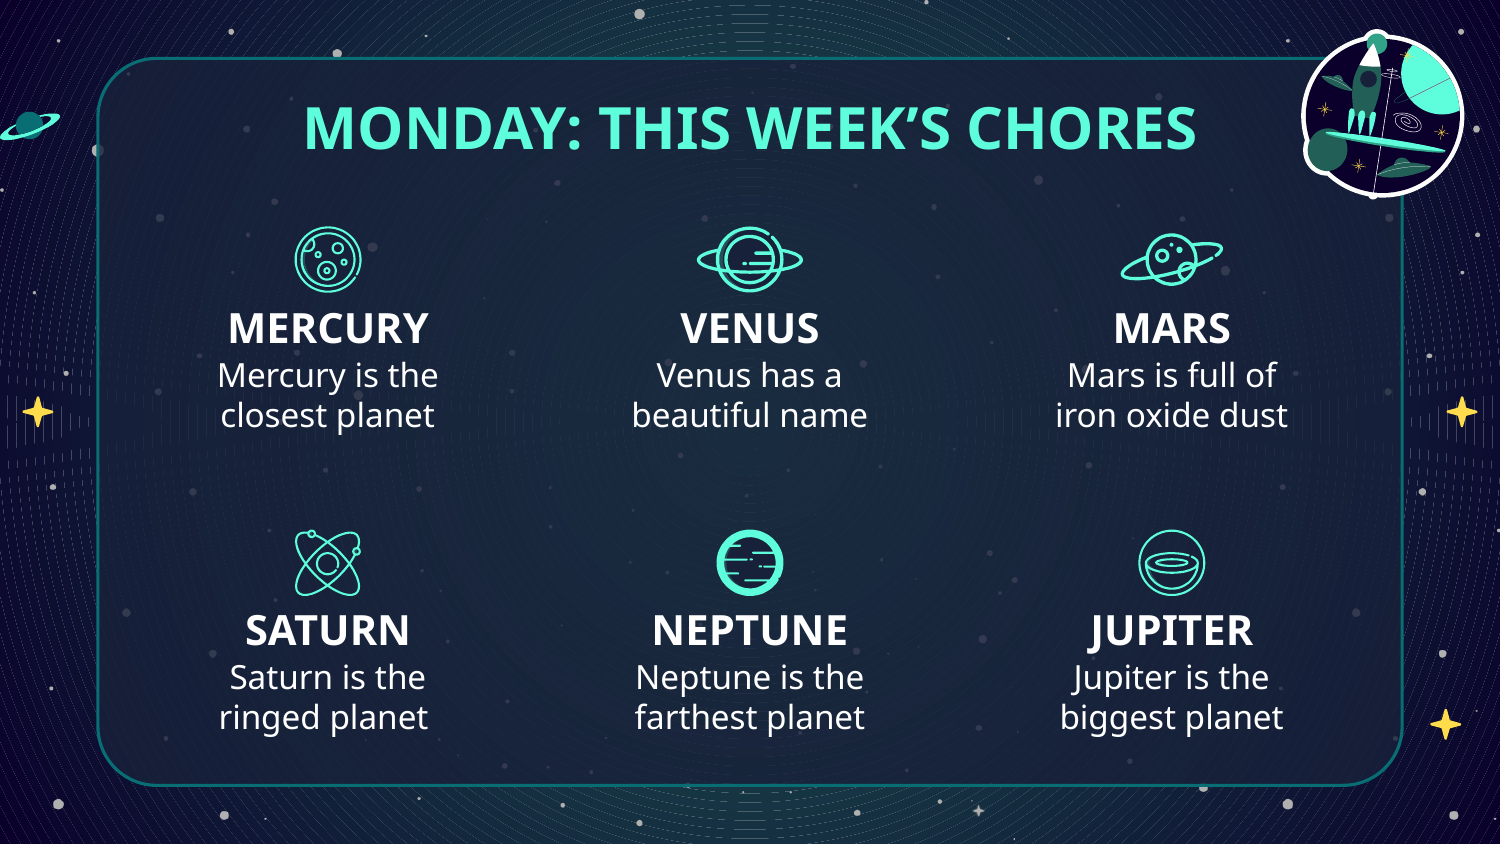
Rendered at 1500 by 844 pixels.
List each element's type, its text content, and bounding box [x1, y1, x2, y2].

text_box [294, 226, 362, 293]
subtitle MARS [1051, 308, 1292, 345]
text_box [716, 529, 784, 597]
subtitle Jupiter is the biggest planet [1024, 662, 1320, 729]
subtitle Venus has a beautiful name [602, 361, 898, 428]
subtitle Mercury is the closest planet [181, 361, 475, 428]
subtitle NEPTUNE [630, 610, 870, 648]
subtitle Saturn is the ringed planet [180, 662, 476, 729]
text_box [1120, 233, 1224, 286]
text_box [696, 226, 804, 293]
subtitle Mars is full of iron oxide dust [1024, 361, 1320, 428]
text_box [294, 529, 362, 597]
picture [9, 128, 18, 135]
subtitle SATURN [208, 610, 448, 648]
subtitle JUPITER [1051, 610, 1292, 648]
picture [0, 0, 1500, 844]
title MONDAY: THIS WEEK’S CHORES [116, 96, 1296, 156]
subtitle MERCURY [208, 308, 448, 346]
picture [41, 117, 50, 124]
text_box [1301, 30, 1465, 201]
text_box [1138, 529, 1206, 597]
subtitle VENUS [630, 308, 870, 345]
subtitle Neptune is the farthest planet [602, 662, 898, 729]
